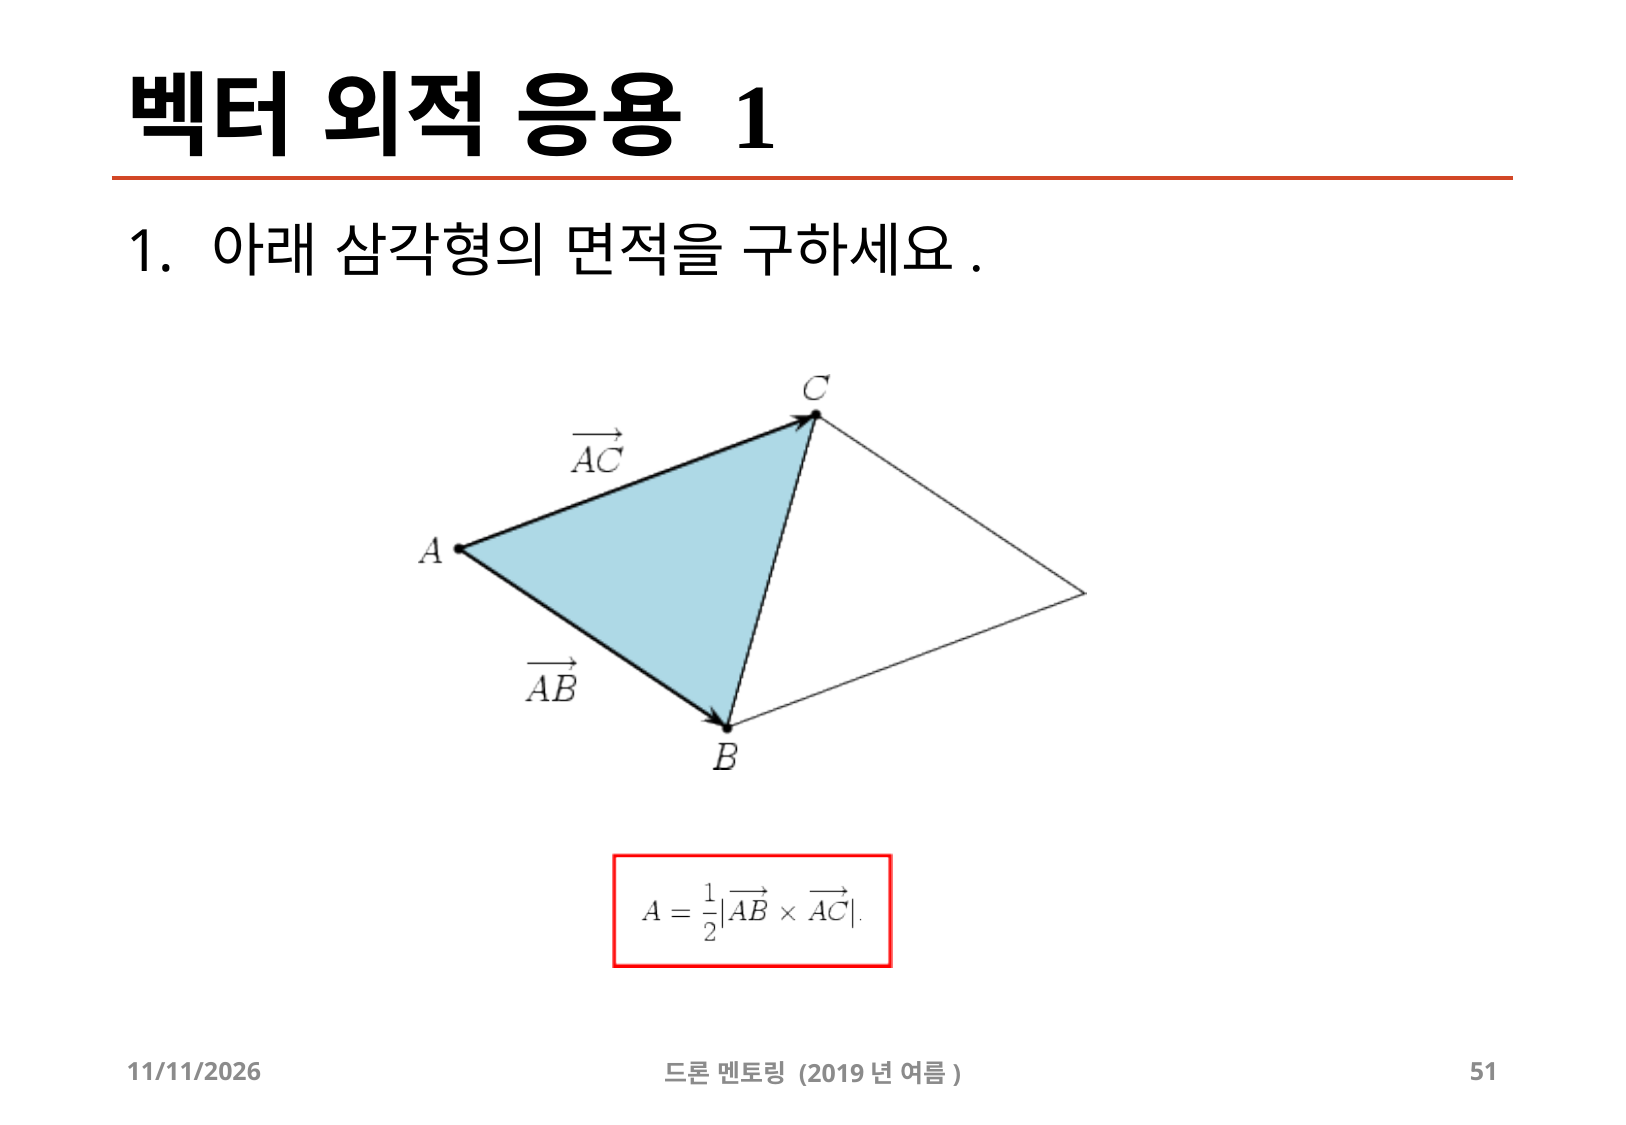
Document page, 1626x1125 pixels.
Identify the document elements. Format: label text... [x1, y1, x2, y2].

title 벡터 외적 응용 1 [111, 59, 1514, 179]
picture [418, 374, 1087, 770]
picture [612, 853, 893, 968]
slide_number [111, 1042, 303, 1103]
list 아래 삼각형의 면적을 구하세요. [111, 205, 1514, 331]
slide_number 51 [1433, 1042, 1514, 1103]
footer 드론 멘토링 (2019년 여름) [538, 1042, 1087, 1103]
